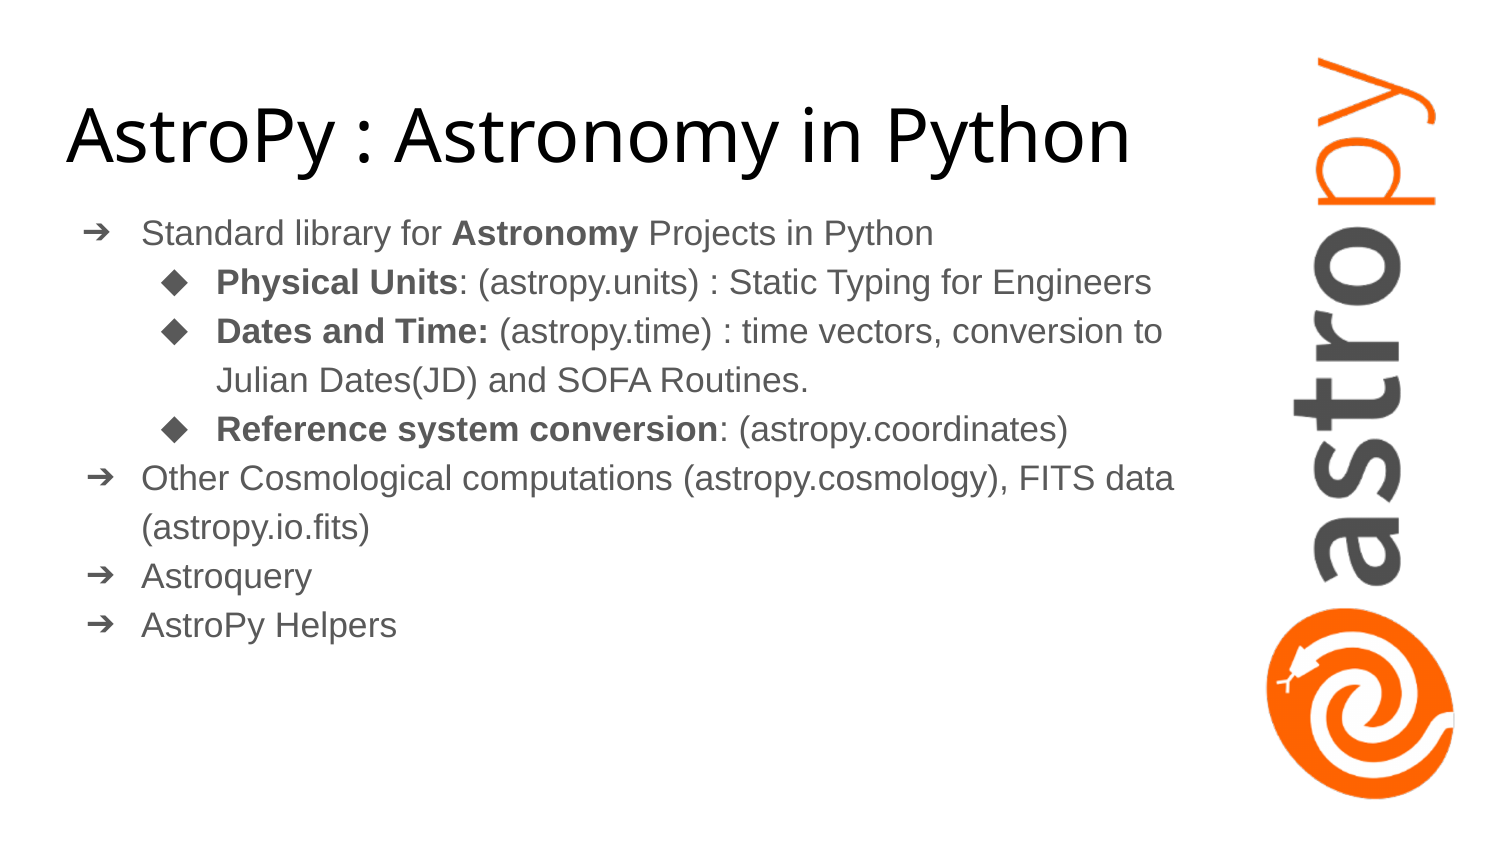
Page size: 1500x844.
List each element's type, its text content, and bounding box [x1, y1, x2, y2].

title AstroPy : Astronomy in Python [51, 72, 1260, 167]
picture [979, 42, 1500, 802]
list Standard library for Astronomy Projects in Python Physical Units: (astropy.units) : Static Typing for Engineers Dates and Time: (astropy.time) : time vectors, conversion to Julian Dates(JD) and SOFA Routines. Reference system conversion: (astropy.coordinates) Other Cosmological computations (astropy.cosmology), FITS data (astropy.io.fits) Astroquery AstroPy Helpers [51, 189, 1260, 750]
